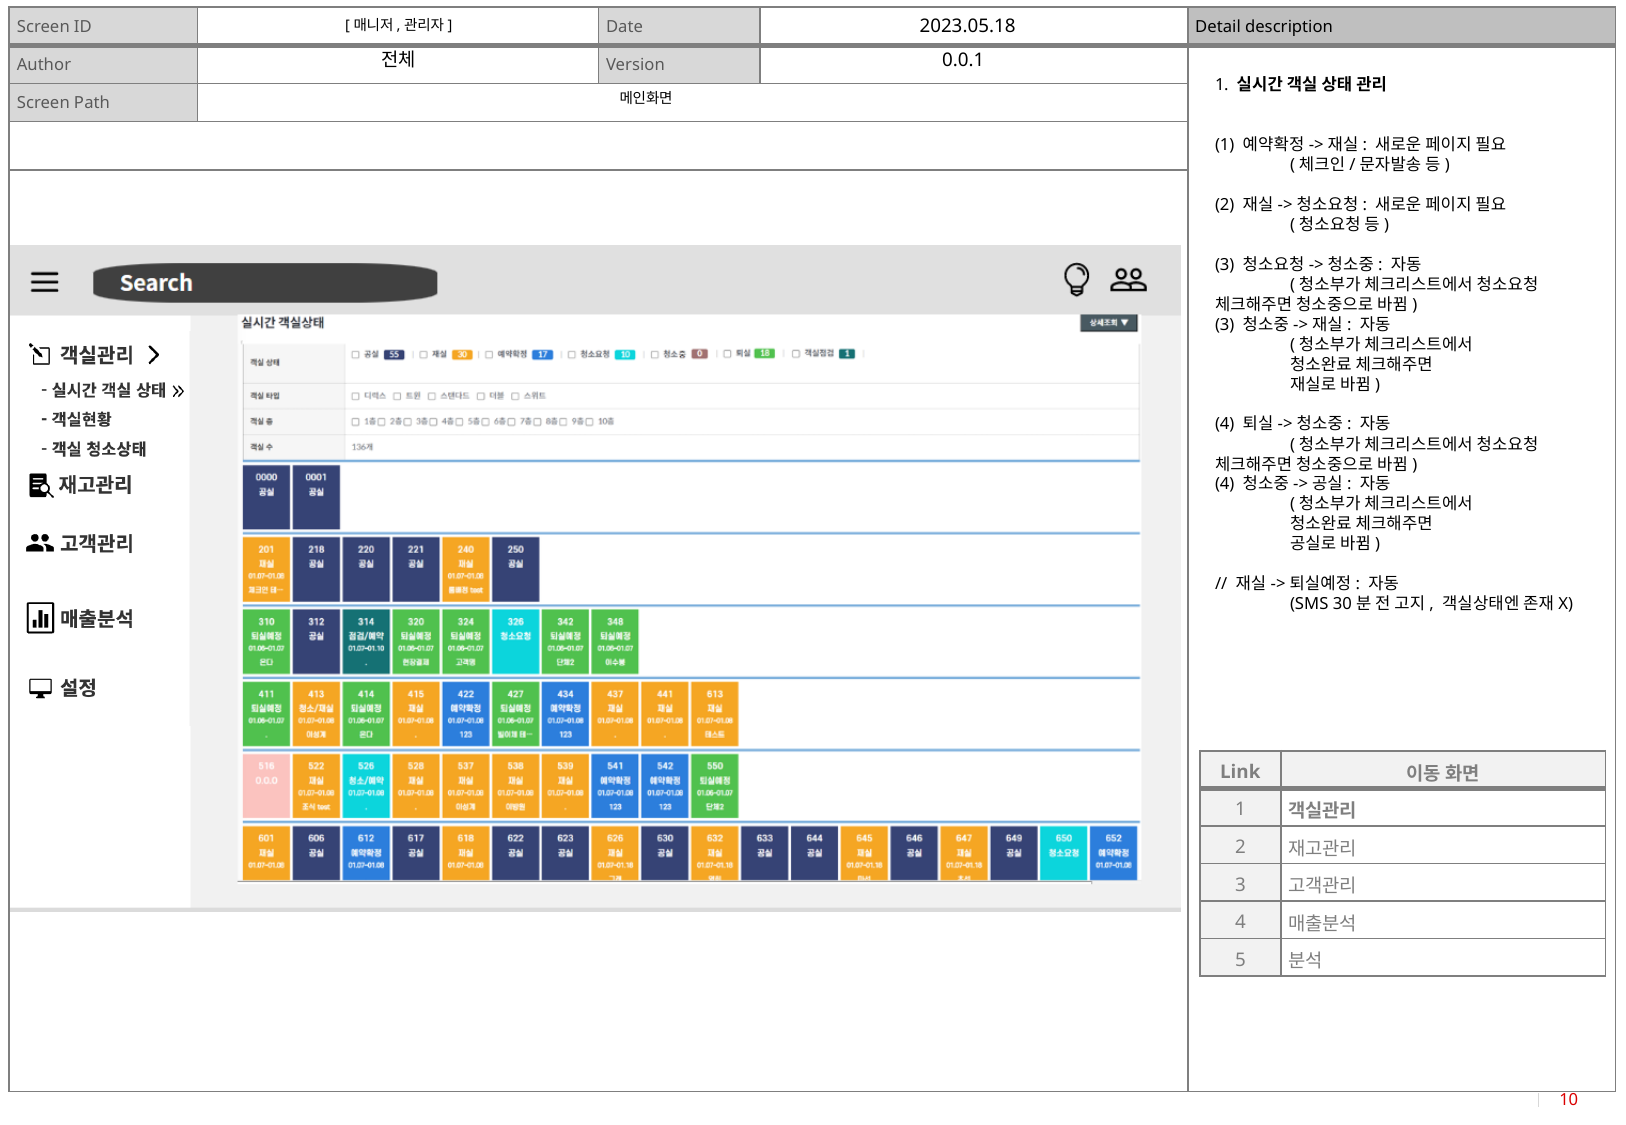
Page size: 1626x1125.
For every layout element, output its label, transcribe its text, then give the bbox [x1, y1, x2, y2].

slide_number 10 [1550, 1081, 1588, 1119]
table_cell 재고관리 [1282, 827, 1605, 863]
table_cell 매출분석 [1282, 902, 1605, 938]
picture [9, 245, 1181, 913]
table_cell 객실관리 [1282, 791, 1605, 825]
text_box 0.0.1 [769, 40, 1157, 78]
text_box 실시간 객실 상태 관리 (1) 예약확정->재실: 새로운 페이지 필요 (체크인/문자발송 등) (2) 재실->청소요청: 새로운 페이지 필요 (청소요청 등) (3) 청소요청->청소중: 자동 (청소부가 체크리스트에서 청소요청 체크해주면 청소중으로 바뀜) (3) 청소중->재실: 자동 (청소부가 체크리스트에서 청소완료 체크해주면 재실로 바뀜) (4) 퇴실->청소중: 자동 (청소부가 체크리스트에서 청소요청 체크해주면 청소중으로 바뀜) (4) 청소중->공실: 자동 (청소부가 체크리스트에서 청소완료 체크해주면 공실로 바뀜) // 재실->퇴실예정: 자동 (SMS 30분 전 고지, 객실상태엔 존재X) [1200, 59, 1625, 848]
text_box 전체 [205, 40, 593, 78]
text_box 2023.05.18 [773, 5, 1162, 44]
table_header Link [1201, 752, 1280, 786]
table_cell 분석 [1282, 939, 1605, 975]
table_cell 5 [1201, 939, 1280, 975]
table_cell 2 [1201, 827, 1280, 863]
table_cell 1 [1201, 791, 1280, 825]
table_header 이동 화면 [1282, 752, 1605, 786]
table_cell 고객관리 [1282, 864, 1605, 900]
table_cell 3 [1201, 864, 1280, 900]
text_box [매니저,관리자] [205, 8, 593, 40]
table_cell 4 [1201, 902, 1280, 938]
text_box 메인화면 [452, 81, 840, 114]
